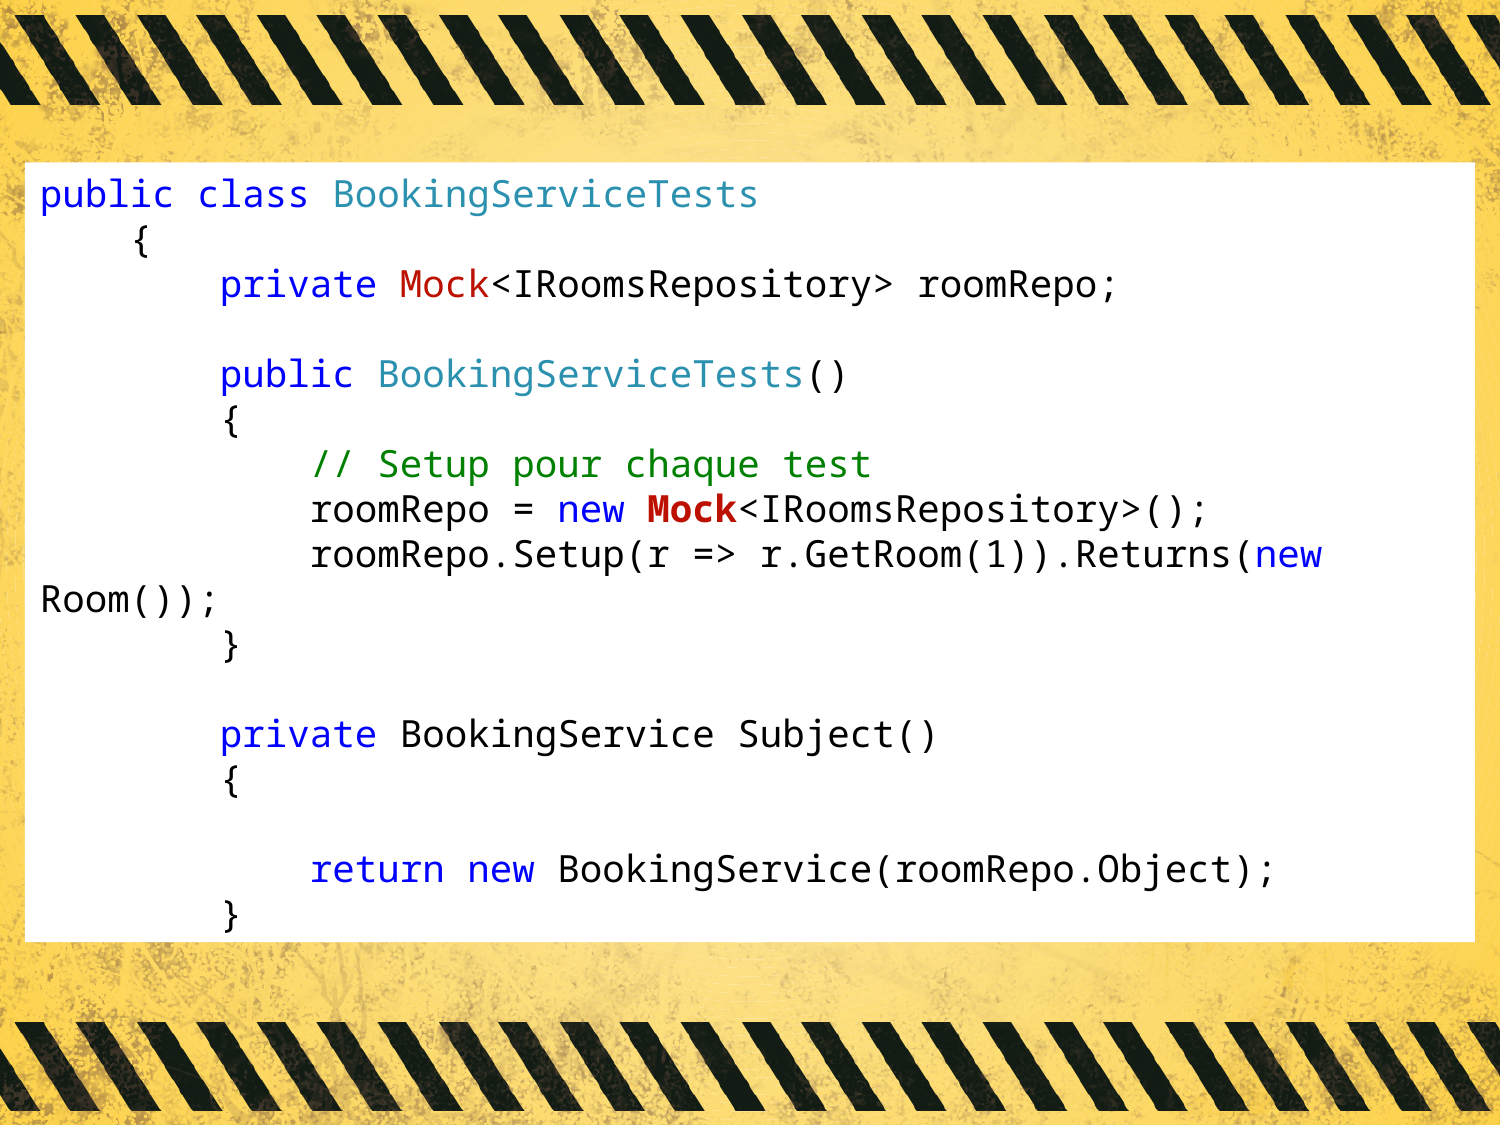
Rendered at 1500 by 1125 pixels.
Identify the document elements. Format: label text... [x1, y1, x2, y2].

picture [0, 0, 1500, 1125]
text_box public class BookingServiceTests { private Mock<IRoomsRepository> roomRepo; public BookingServiceTests() { // Setup pour chaque test roomRepo = new Mock<IRoomsRepository>(); roomRepo.Setup(r => r.GetRoom(1)).Returns(new Room()); } private BookingService Subject() { return new BookingService(roomRepo.Object); } [24, 162, 1475, 943]
